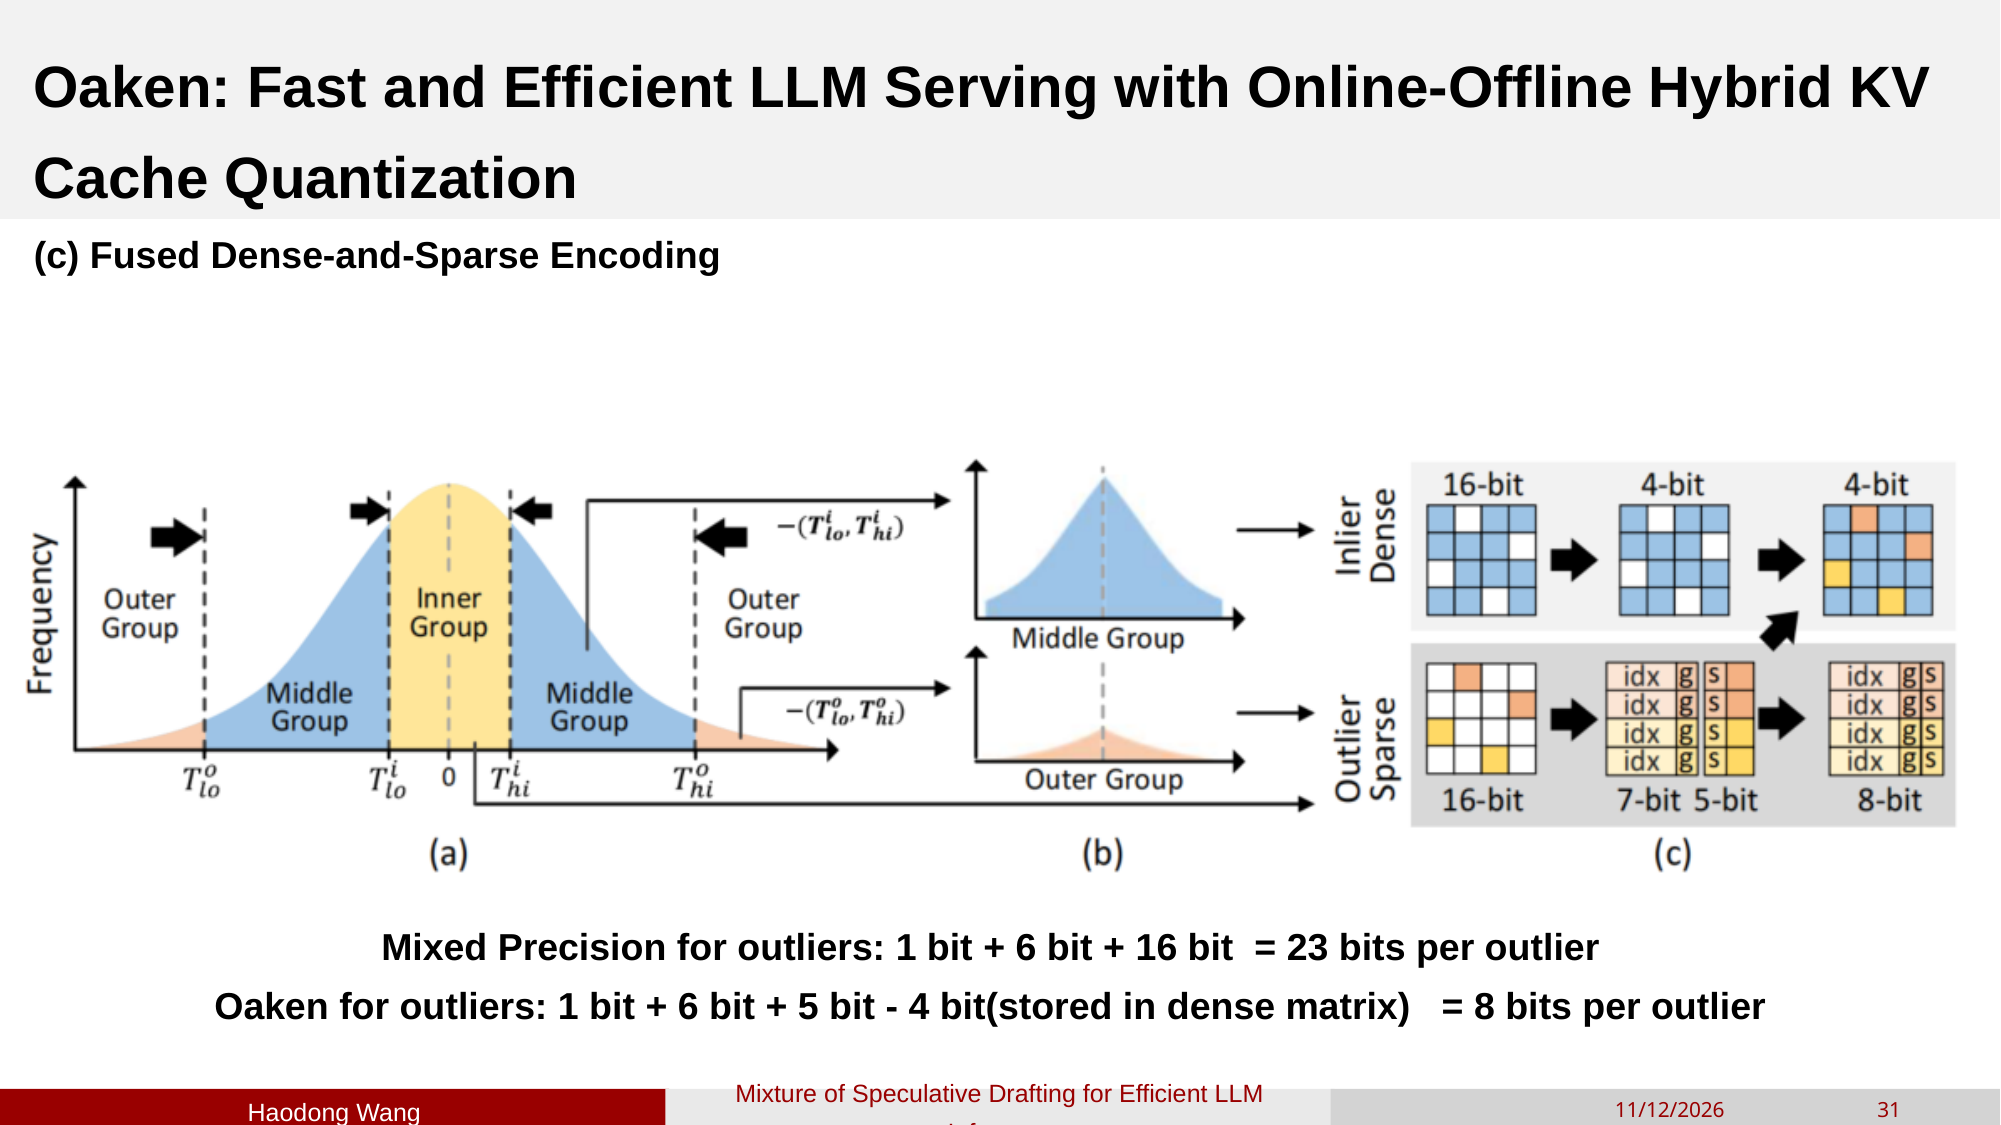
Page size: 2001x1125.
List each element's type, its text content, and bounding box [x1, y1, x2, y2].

text_box Mixed Precision for outliers: 1 bit + 6 bit + 16 bit = 23 bits per outlier Oaken for outliers: 1 bit + 6 bit + 5 bit - 4 bit(stored in dense matrix) = 8 bits per outlier [199, 902, 1783, 1093]
text_box Oaken: Fast and Efficient LLM Serving with Online-Offline Hybrid KV Cache Quantization [18, 21, 1964, 218]
picture [18, 413, 1974, 888]
text_box (c) Fused Dense-and-Sparse Encoding [18, 210, 1246, 284]
